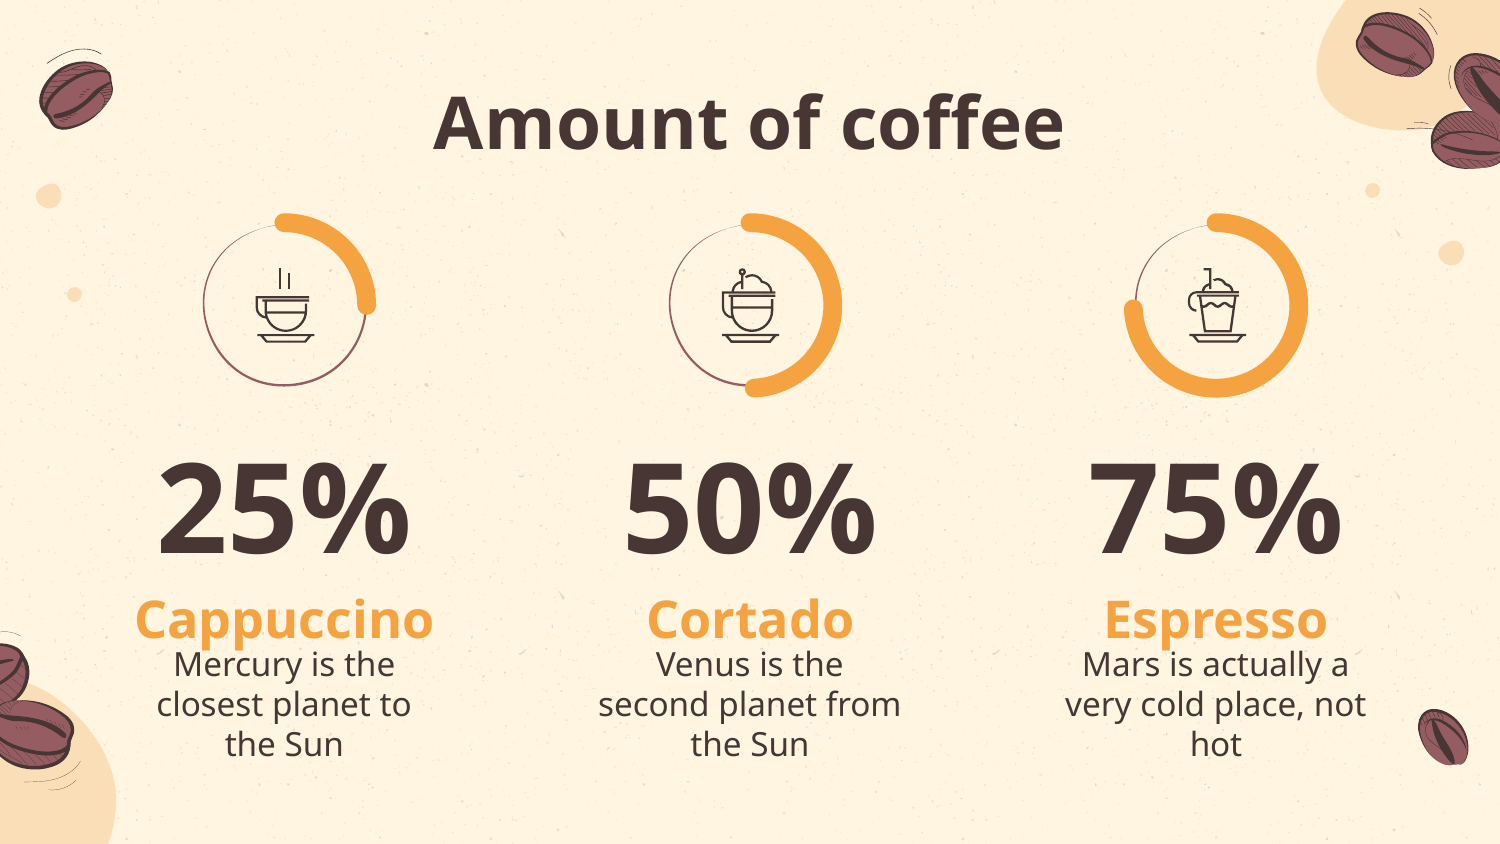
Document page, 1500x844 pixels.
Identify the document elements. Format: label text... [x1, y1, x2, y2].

subtitle Venus is the second planet from the Sun [583, 658, 917, 749]
text_box [202, 224, 367, 387]
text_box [255, 267, 315, 344]
text_box [1134, 224, 1216, 308]
title Cappuccino [117, 578, 452, 658]
subtitle Mercury is the closest planet to the Sun [117, 658, 452, 749]
title Cortado [583, 578, 918, 658]
title Espresso [1049, 578, 1383, 658]
title 50% [583, 429, 917, 578]
picture [1463, 106, 1471, 111]
title 75% [1049, 429, 1383, 578]
text_box [668, 224, 754, 387]
text_box [750, 222, 833, 389]
picture [0, 0, 1500, 844]
title 25% [117, 428, 452, 578]
subtitle Mars is actually a very cold place, not hot [1049, 658, 1383, 749]
title Amount of coffee [118, 72, 1382, 167]
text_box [721, 267, 780, 344]
text_box [283, 222, 367, 306]
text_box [1187, 267, 1247, 344]
text_box [1133, 222, 1299, 389]
